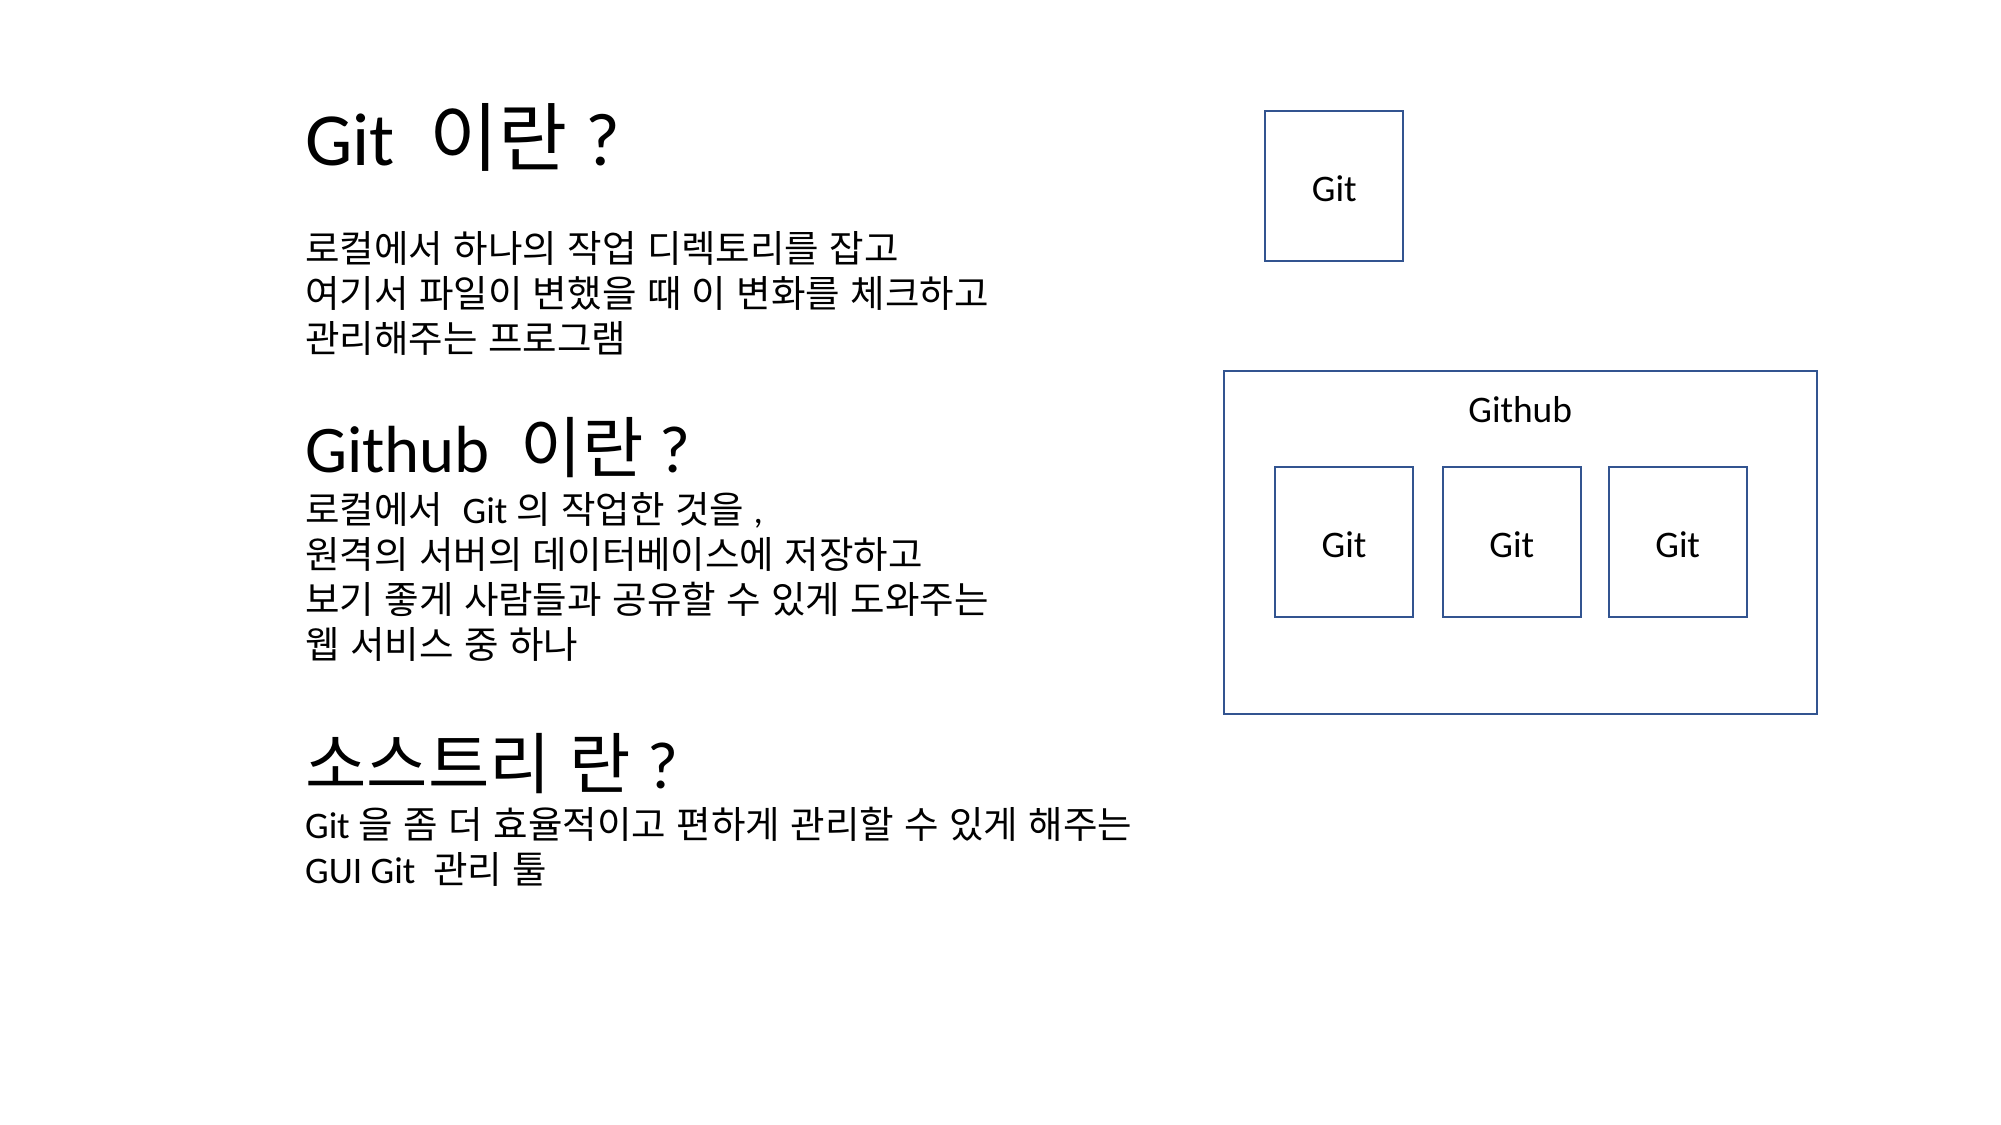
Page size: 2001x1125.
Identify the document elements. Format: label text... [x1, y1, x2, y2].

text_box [290, 370, 1817, 715]
text_box 소스트리 란? Git을 좀 더 효율적이고 편하게 관리할 수 있게 해주는 GUI Git 관리 툴 [290, 715, 1224, 899]
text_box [290, 82, 1404, 370]
